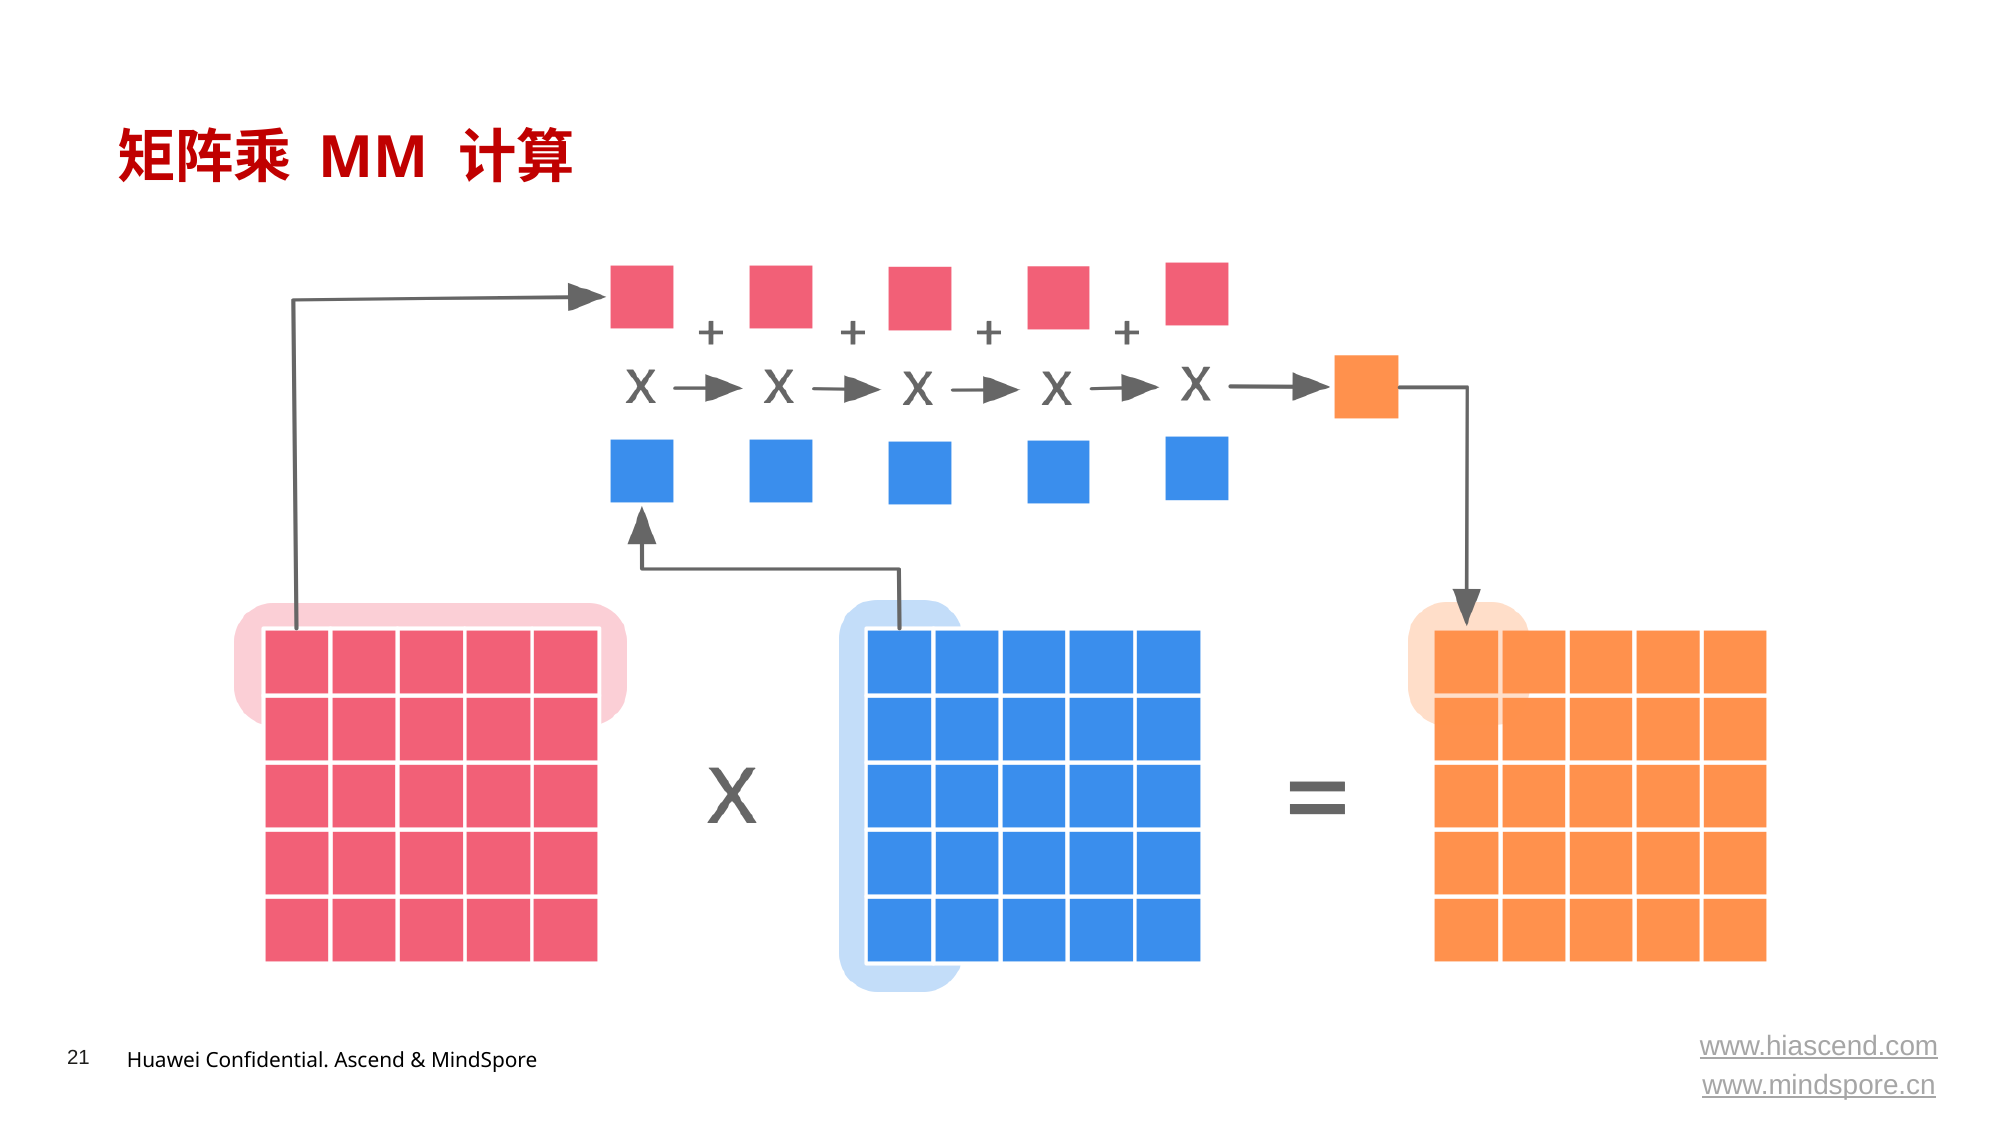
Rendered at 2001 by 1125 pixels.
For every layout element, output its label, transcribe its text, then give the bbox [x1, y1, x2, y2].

picture [232, 255, 1769, 993]
title 矩阵乘 MM 计算 [102, 111, 1901, 209]
